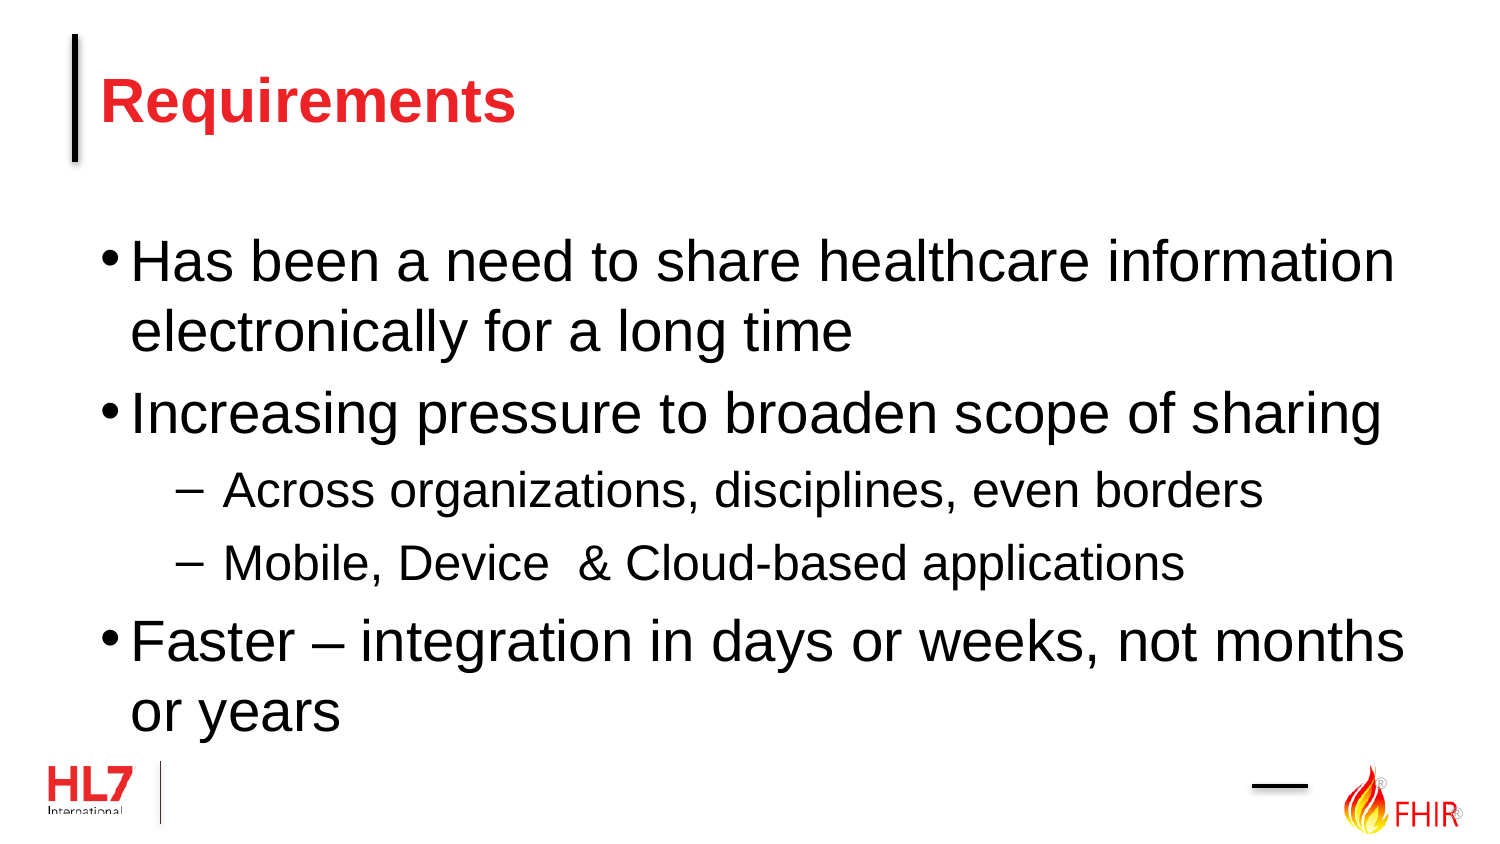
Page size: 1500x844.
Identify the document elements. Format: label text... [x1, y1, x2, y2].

title Requirements [100, 33, 1451, 163]
picture [1339, 760, 1463, 837]
list Has been a need to share healthcare information electronically for a long time Increasing pressure to broaden scope of sharing Across organizations, disciplines, even borders Mobile, Device & Cloud-based applications Faster – integration in days or weeks, not months or years [100, 222, 1451, 731]
